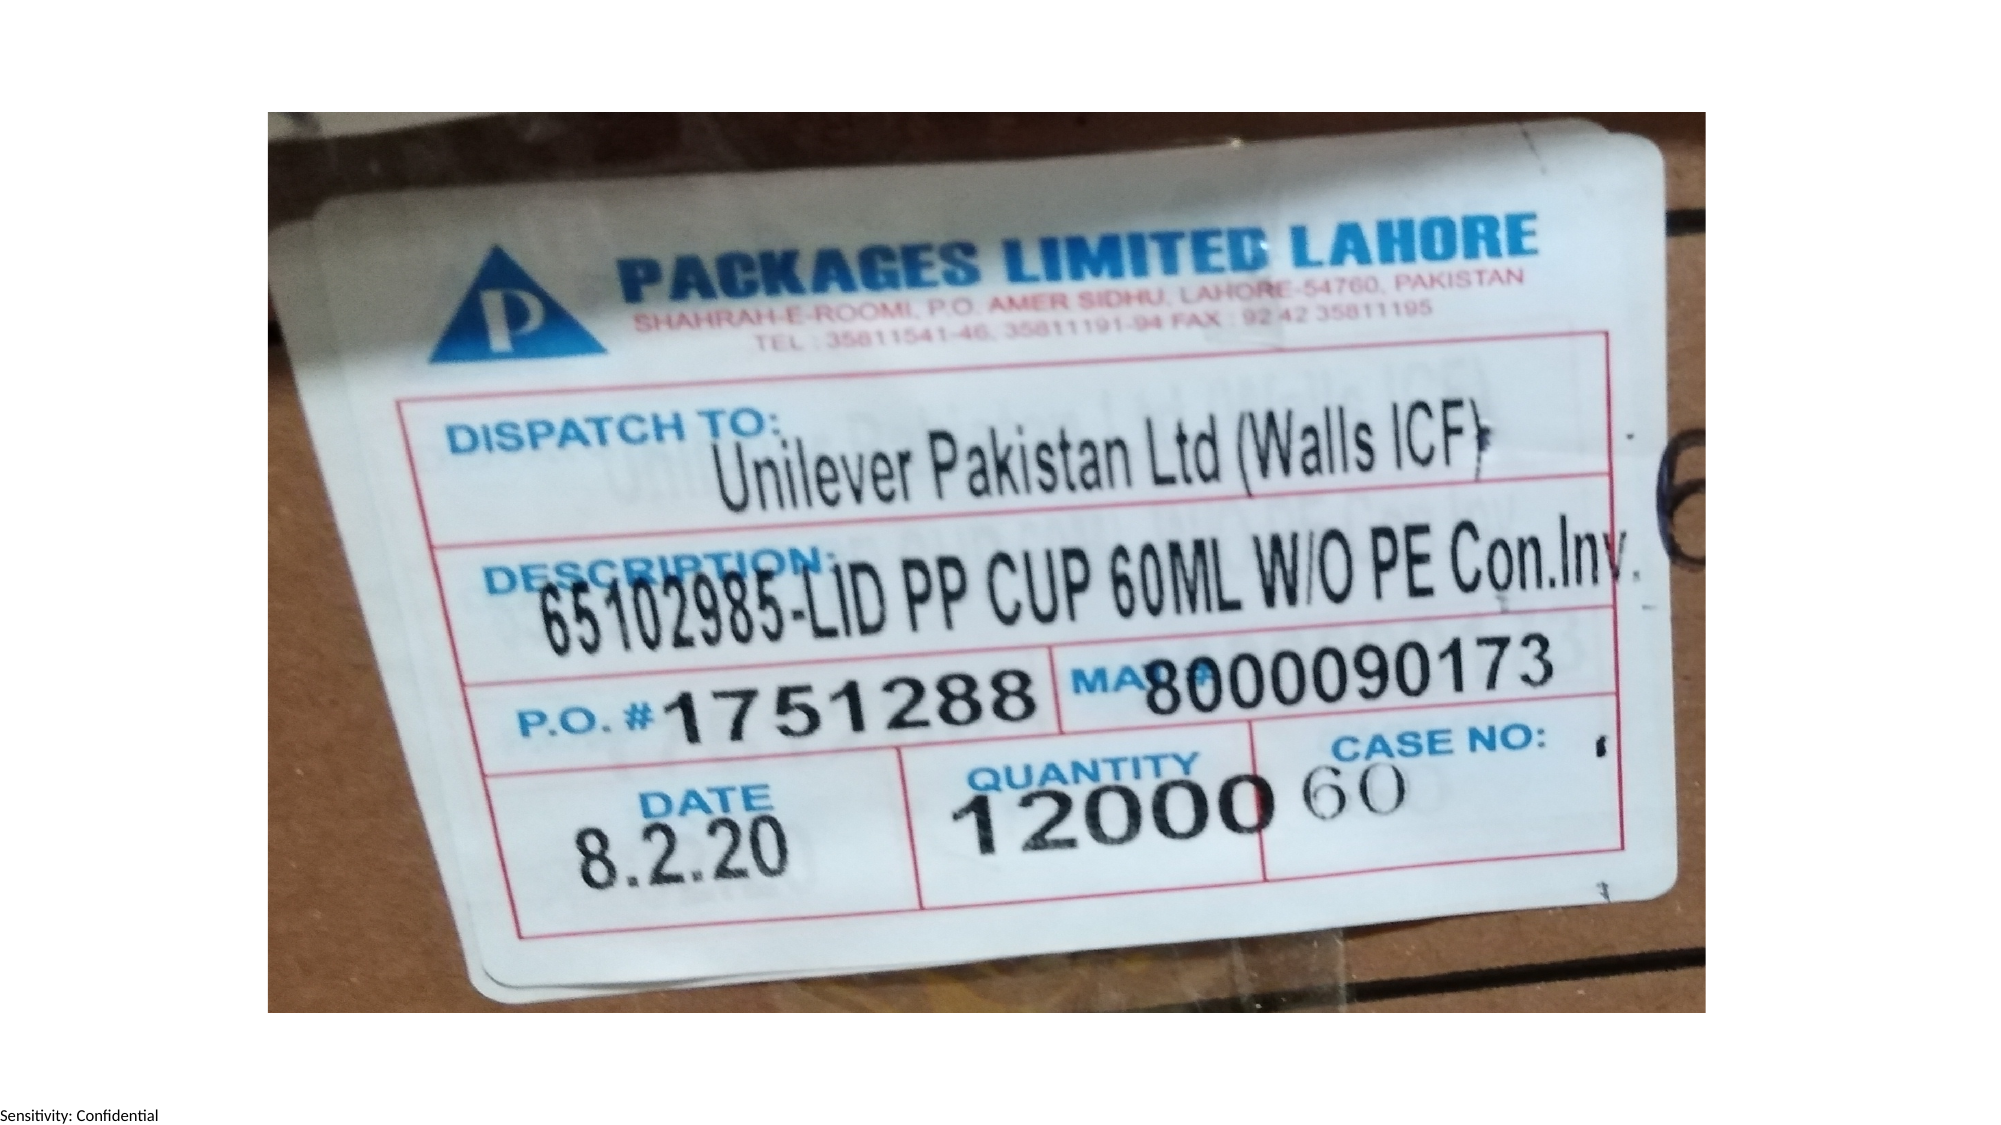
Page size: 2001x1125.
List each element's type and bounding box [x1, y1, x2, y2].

picture [267, 112, 1706, 1013]
